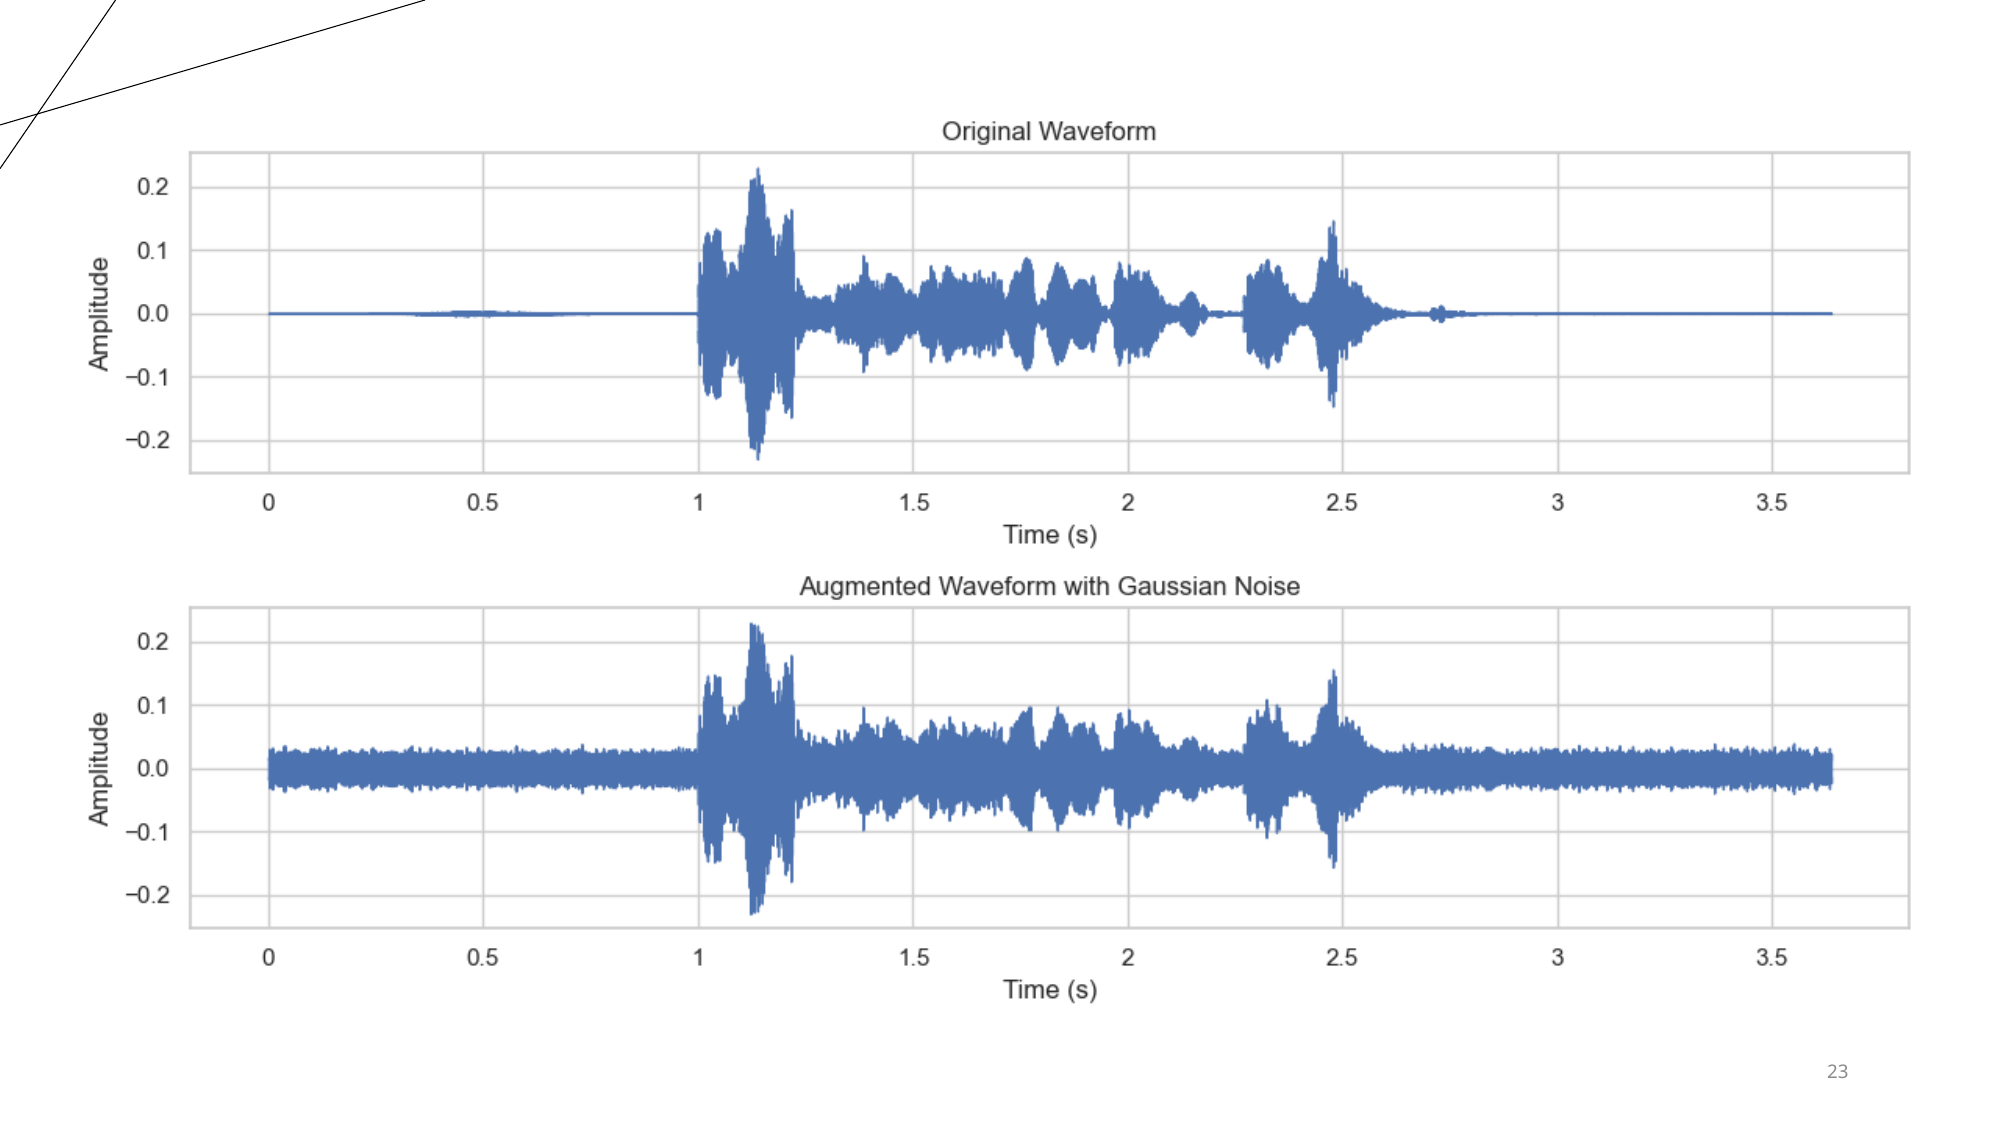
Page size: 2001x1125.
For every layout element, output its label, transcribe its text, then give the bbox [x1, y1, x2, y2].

slide_number 23 [1701, 1042, 1864, 1103]
picture [74, 106, 1925, 1019]
